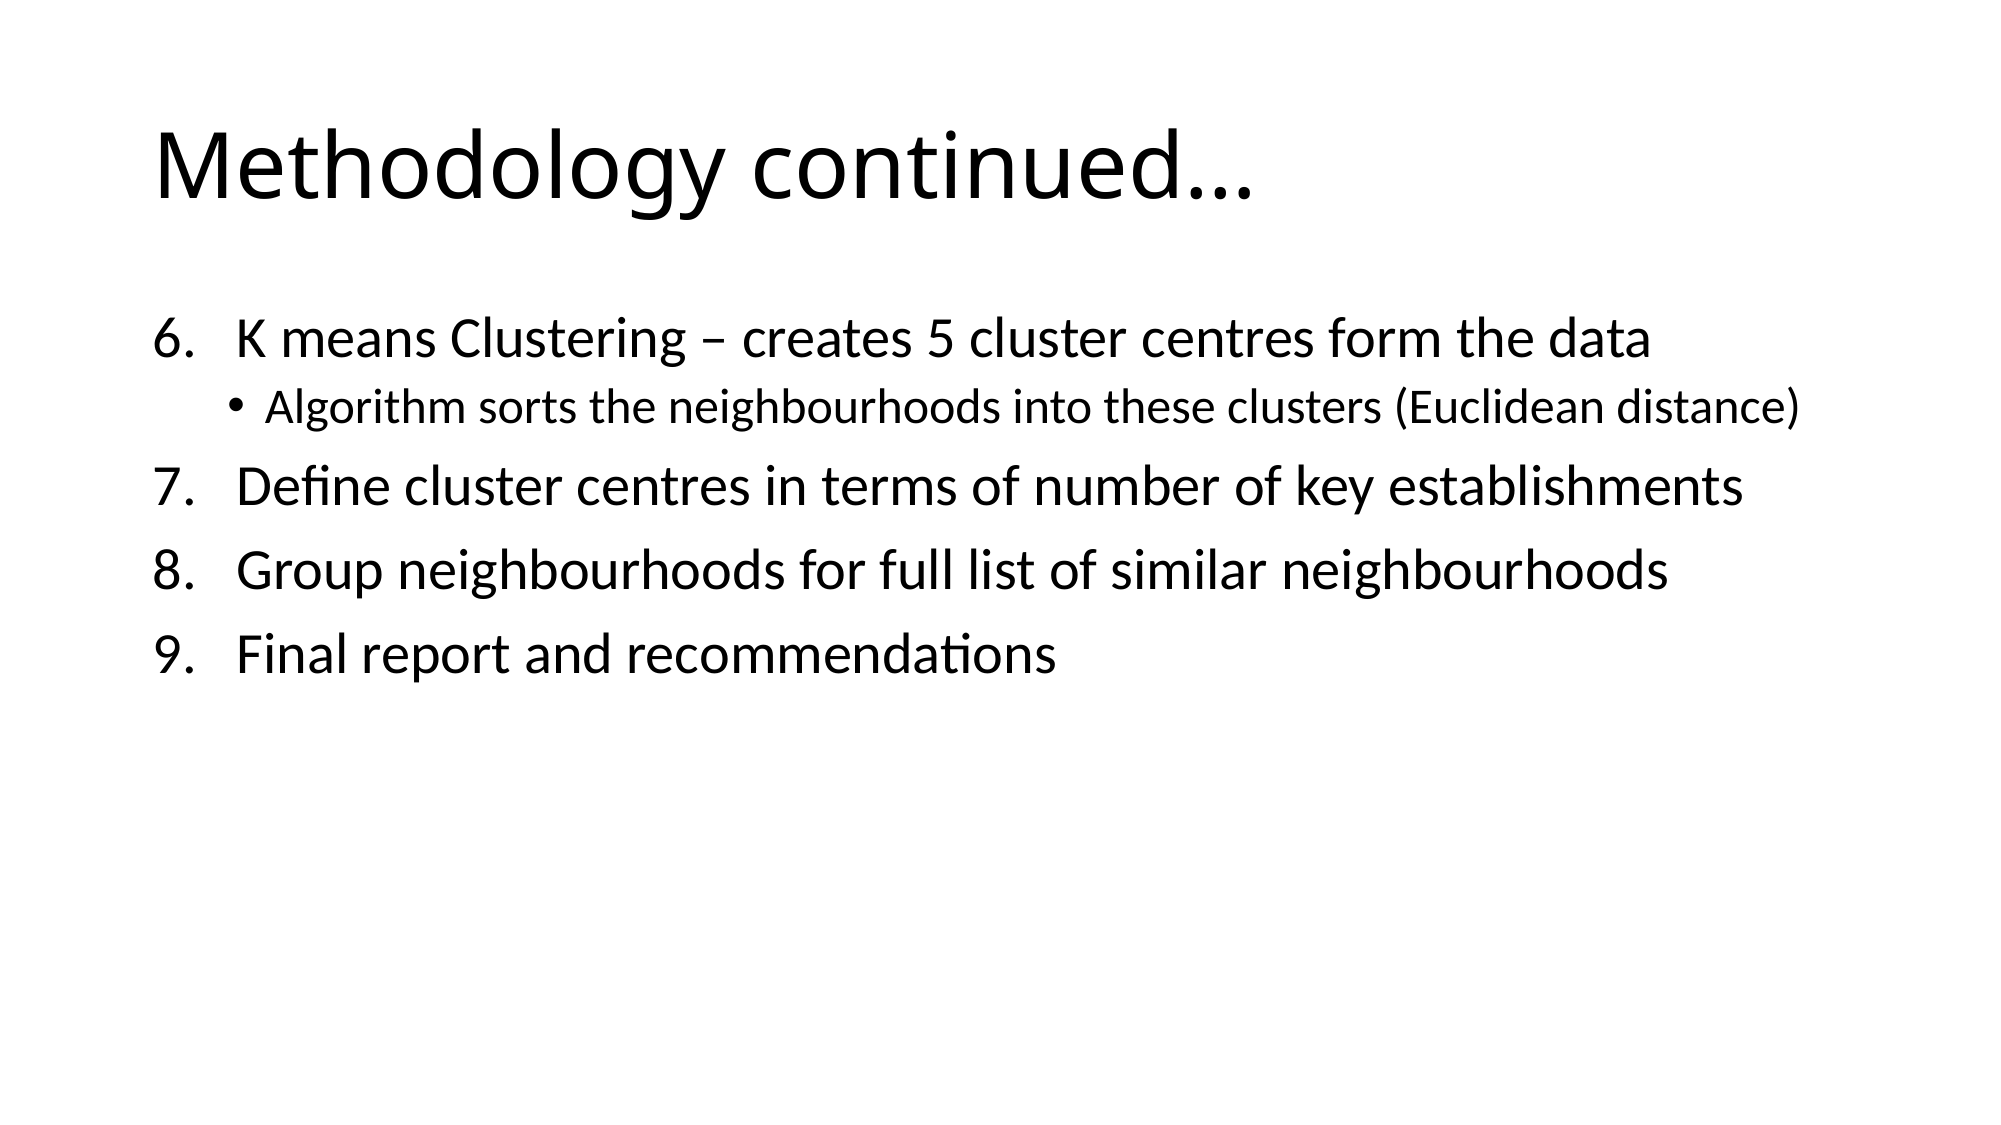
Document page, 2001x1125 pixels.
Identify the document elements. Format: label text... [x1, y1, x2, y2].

list K means Clustering – creates 5 cluster centres form the data Algorithm sorts the neighbourhoods into these clusters (Euclidean distance) Define cluster centres in terms of number of key establishments Group neighbourhoods for full list of similar neighbourhoods Final report and recommendations [137, 299, 1863, 1014]
title Methodology continued… [137, 59, 1863, 278]
